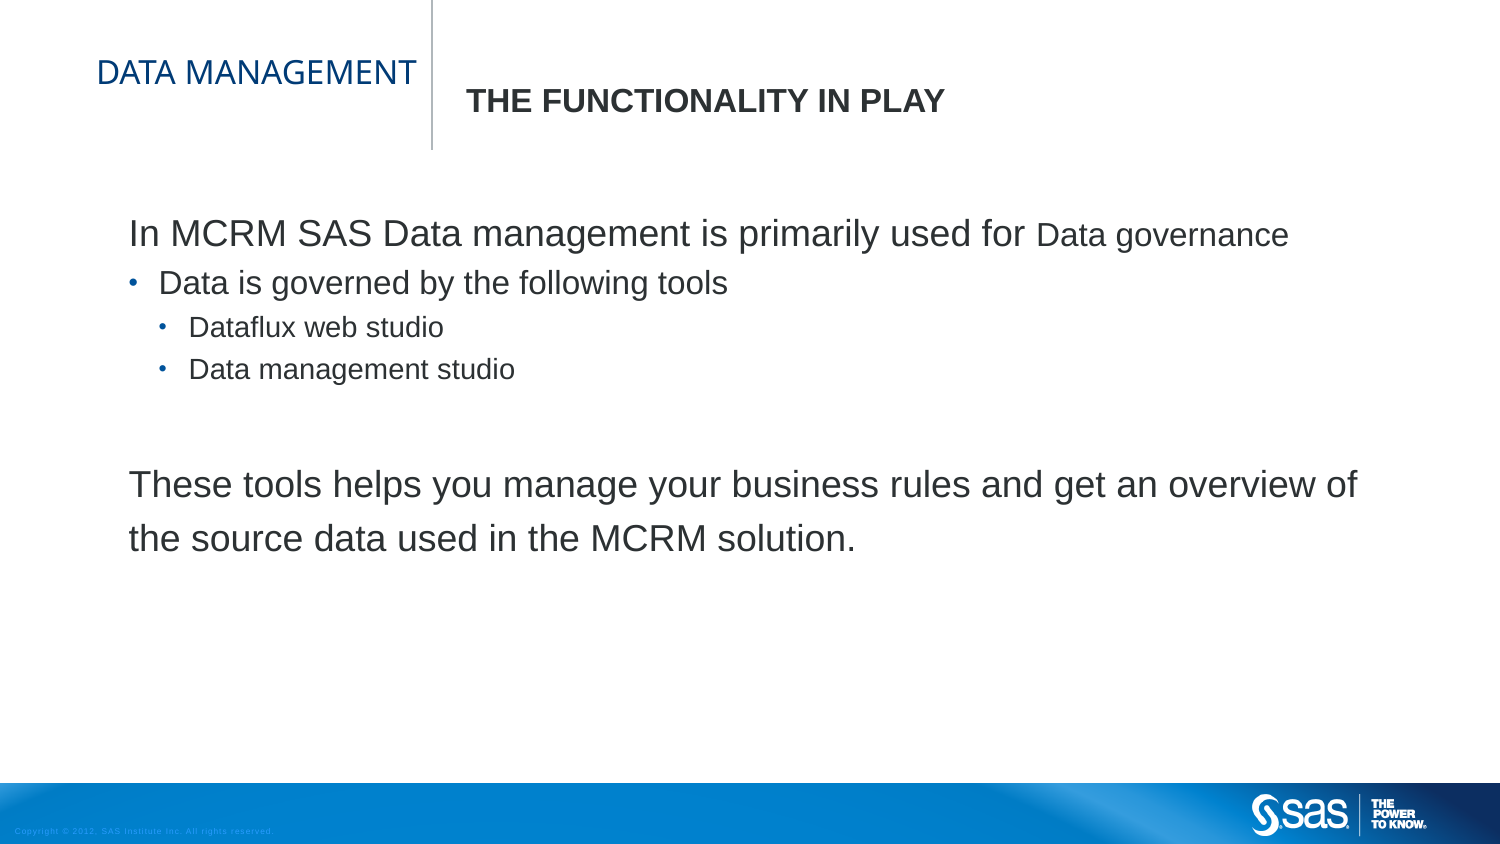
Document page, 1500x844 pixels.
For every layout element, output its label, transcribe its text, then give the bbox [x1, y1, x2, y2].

list The functionality in play [451, 71, 1446, 127]
text_box These tools helps you manage your business rules and get an overview of the source data used in the MCRM solution. [83, 489, 1379, 754]
picture [0, 783, 1500, 844]
list In MCRM SAS Data management is primarily used for Data governance Data is governed by the following tools Dataflux web studio Data management studio [83, 271, 1379, 489]
title Data Management [19, 43, 433, 99]
